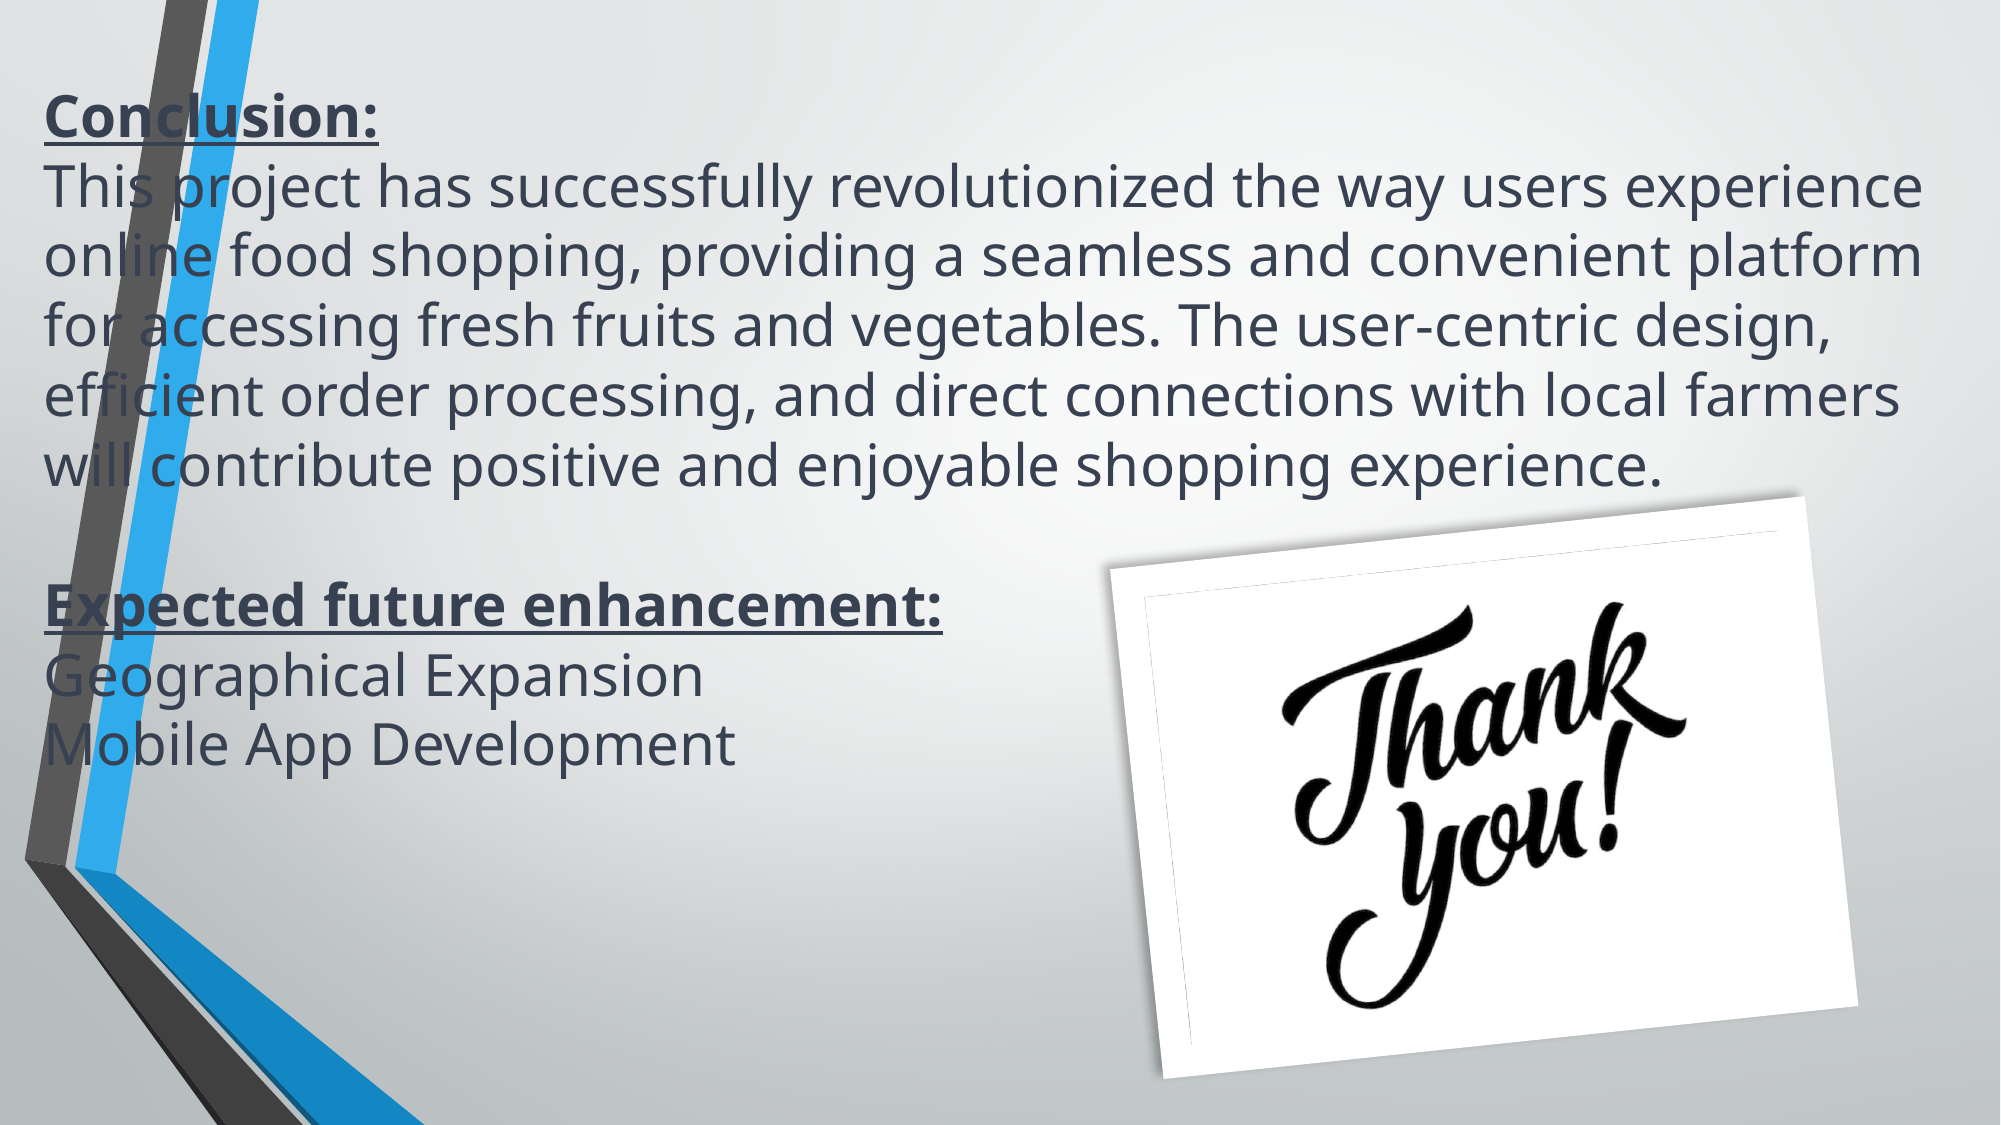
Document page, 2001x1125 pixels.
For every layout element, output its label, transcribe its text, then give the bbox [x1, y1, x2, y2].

picture [1145, 531, 1823, 1044]
title Conclusion: This project has successfully revolutionized the way users experience online food shopping, providing a seamless and convenient platform for accessing fresh fruits and vegetables. The user-centric design, efficient order processing, and direct connections with local farmers will contribute positive and enjoyable shopping experience. Expected future enhancement: Geographical Expansion Mobile App Development [29, 17, 1978, 839]
